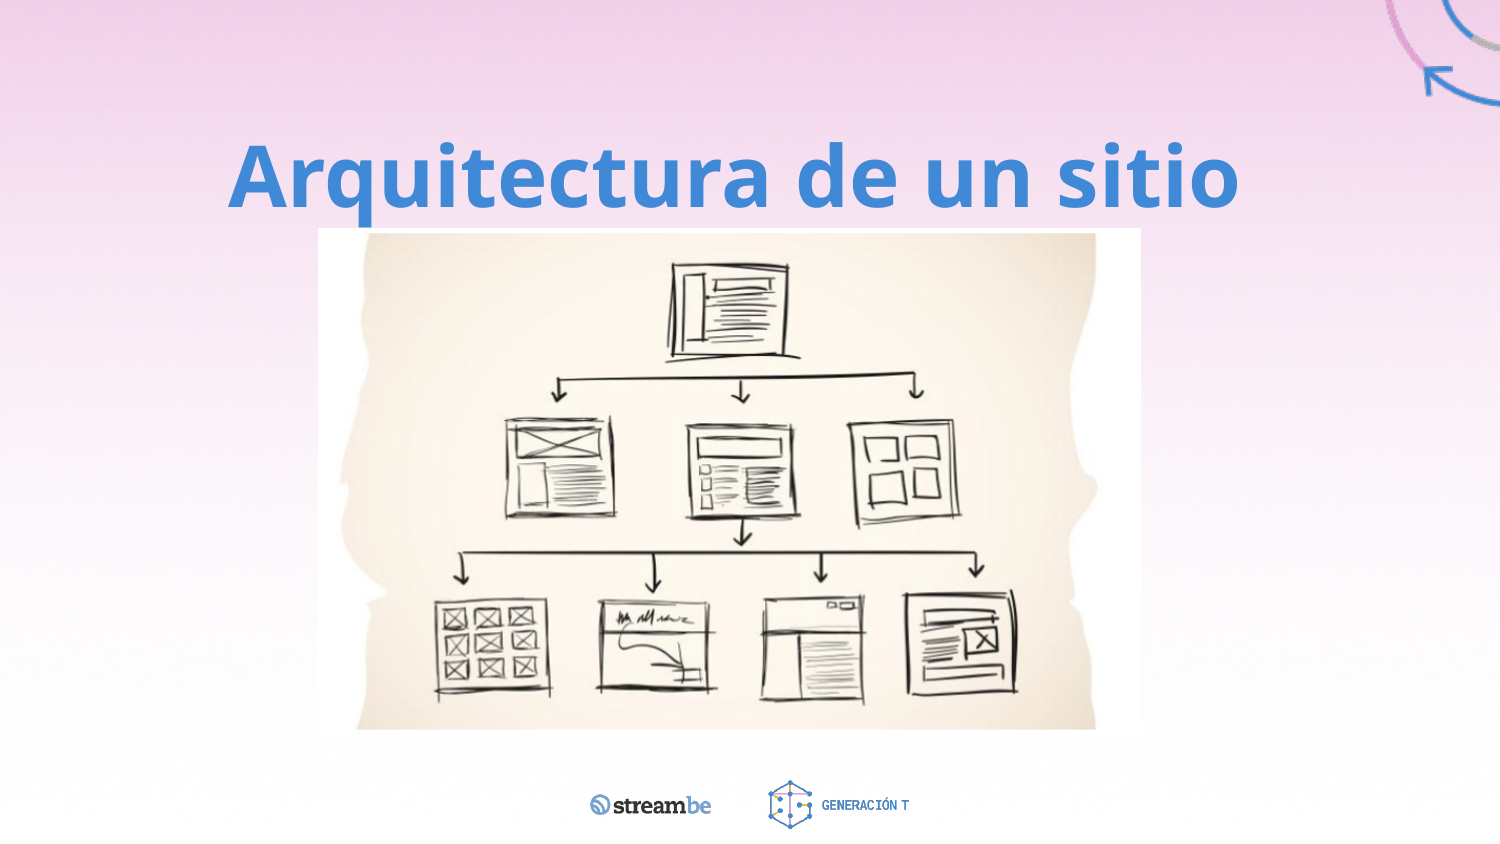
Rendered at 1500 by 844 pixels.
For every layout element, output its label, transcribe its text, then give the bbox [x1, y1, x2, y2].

picture [0, 0, 1500, 844]
title Arquitectura de un sitio [172, 74, 1298, 232]
